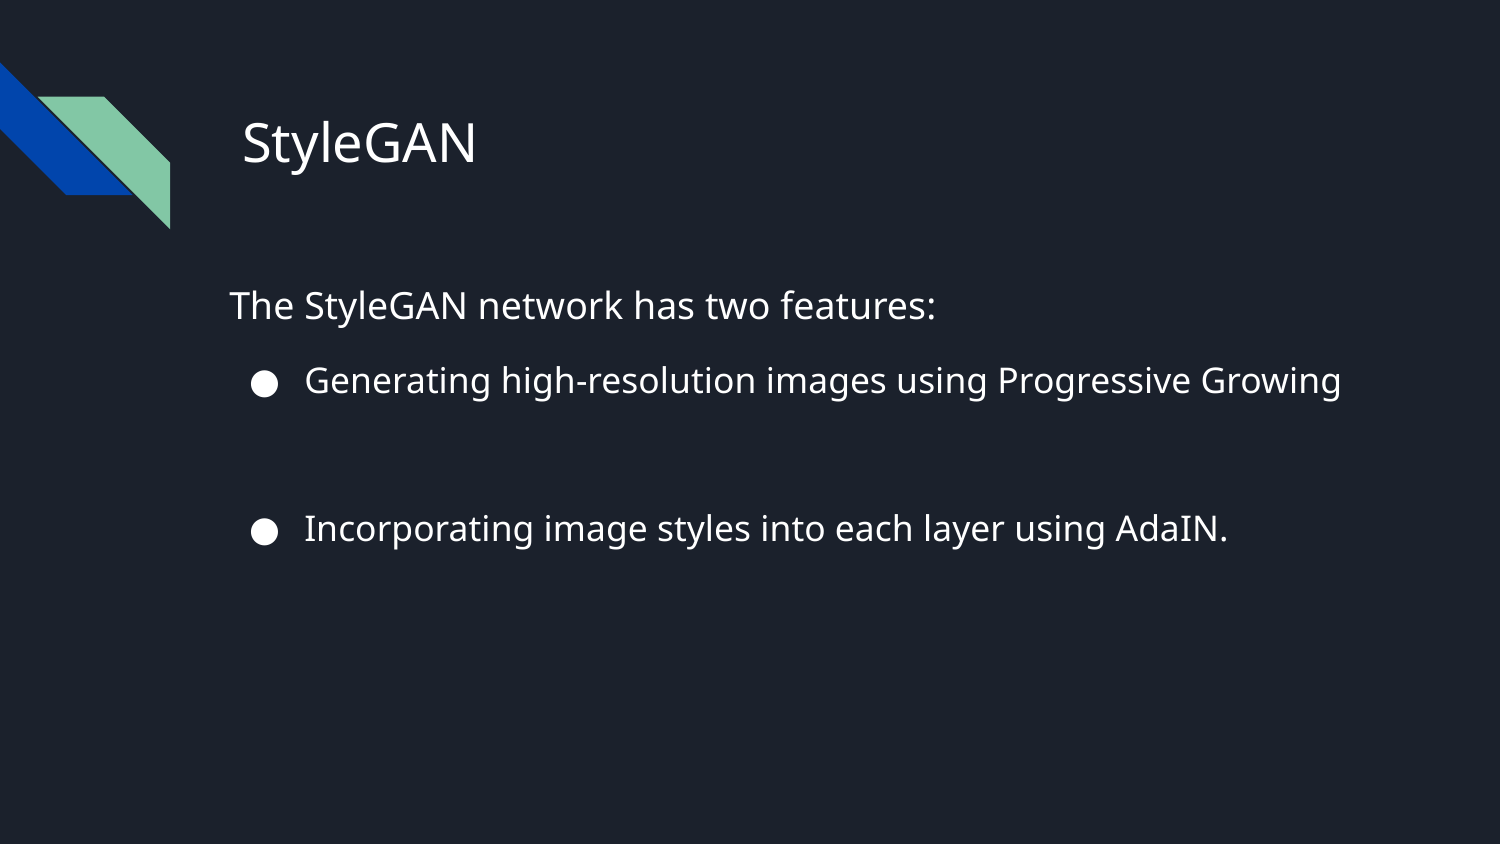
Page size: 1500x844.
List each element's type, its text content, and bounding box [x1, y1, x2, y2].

title StyleGAN [227, 93, 1382, 244]
list The StyleGAN network has two features: Generating high-resolution images using Progressive Growing Incorporating image styles into each layer using AdaIN. [214, 260, 1370, 738]
